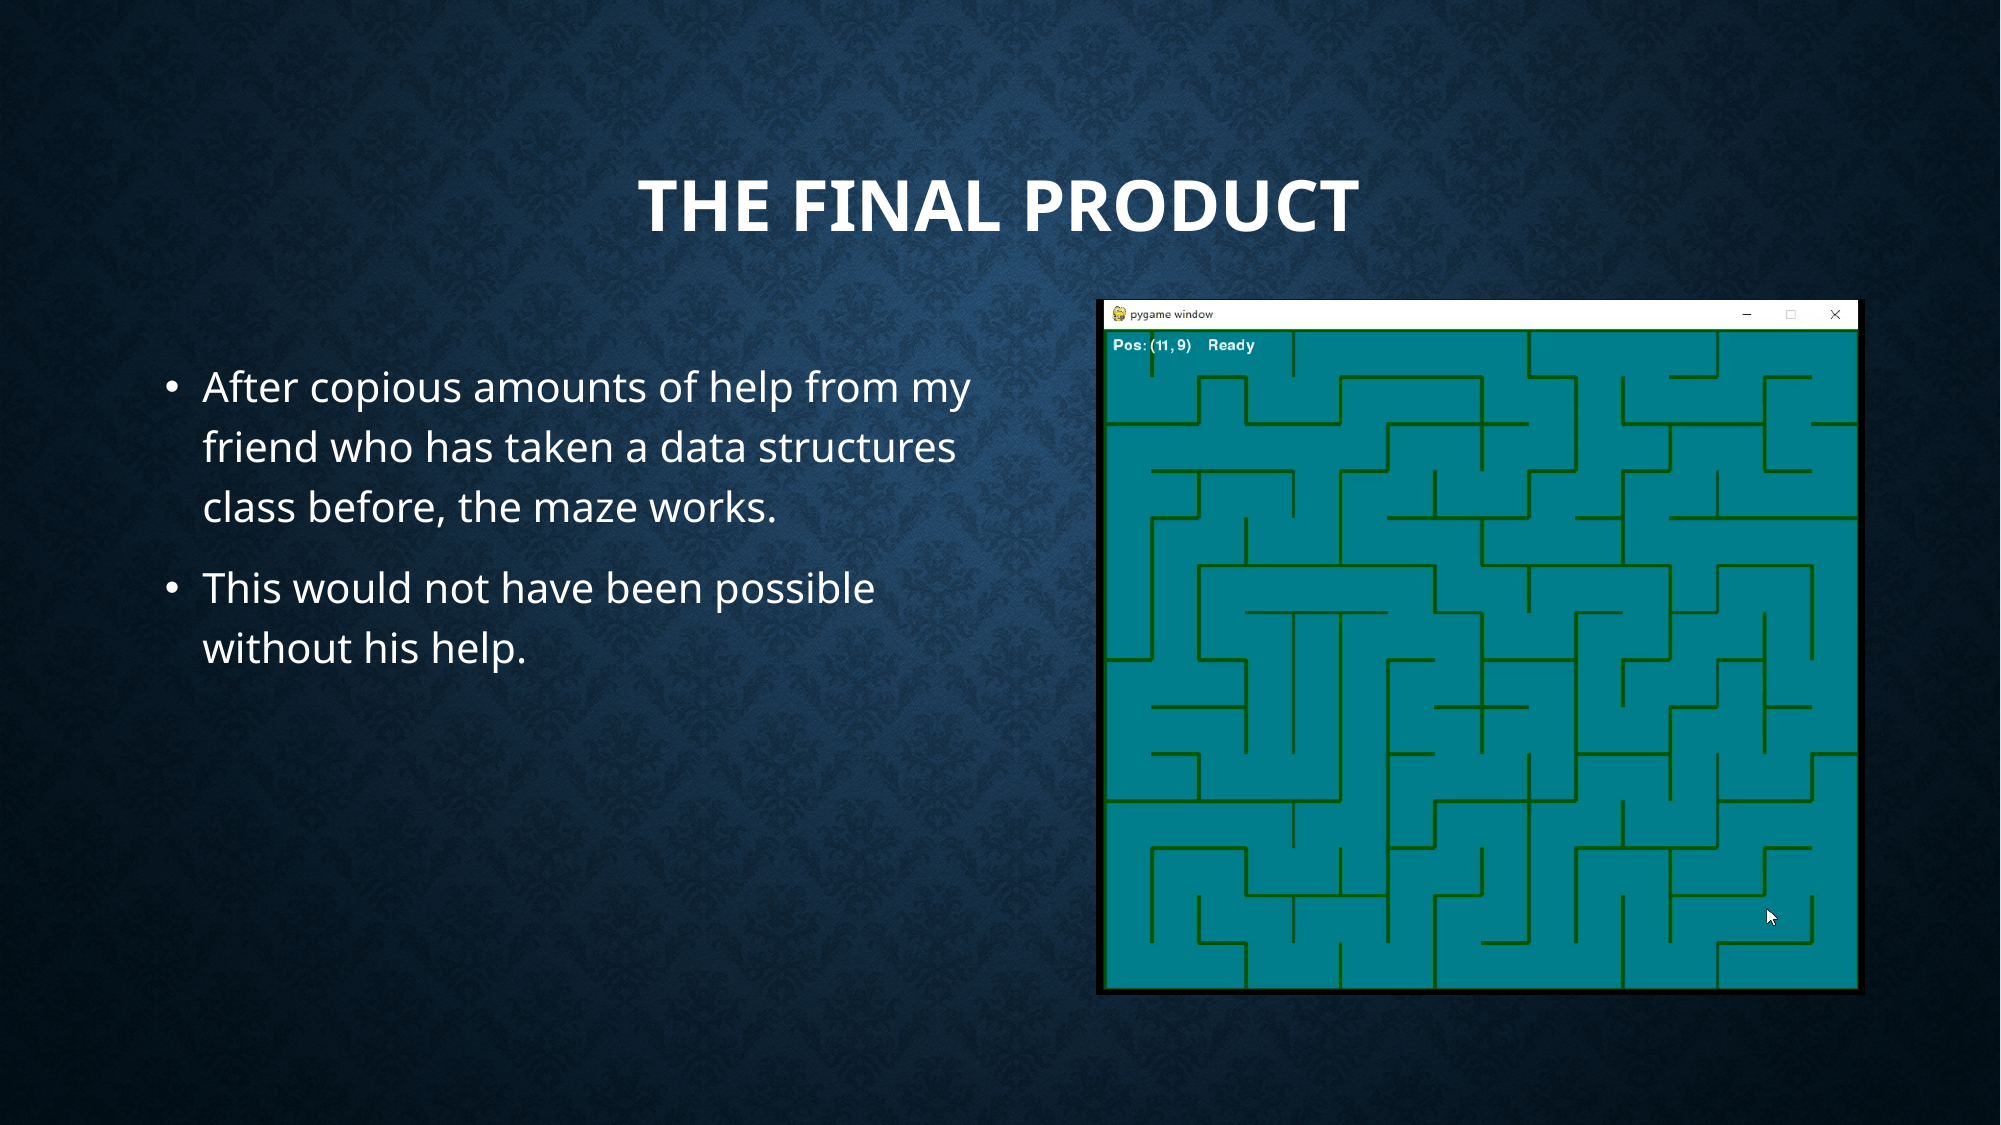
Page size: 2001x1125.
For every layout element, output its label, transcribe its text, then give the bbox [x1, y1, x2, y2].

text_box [1095, 298, 1867, 996]
title The final product [149, 99, 1849, 318]
list After copious amounts of help from my friend who has taken a data structures class before, the maze works. This would not have been possible without his help. [149, 343, 1015, 950]
